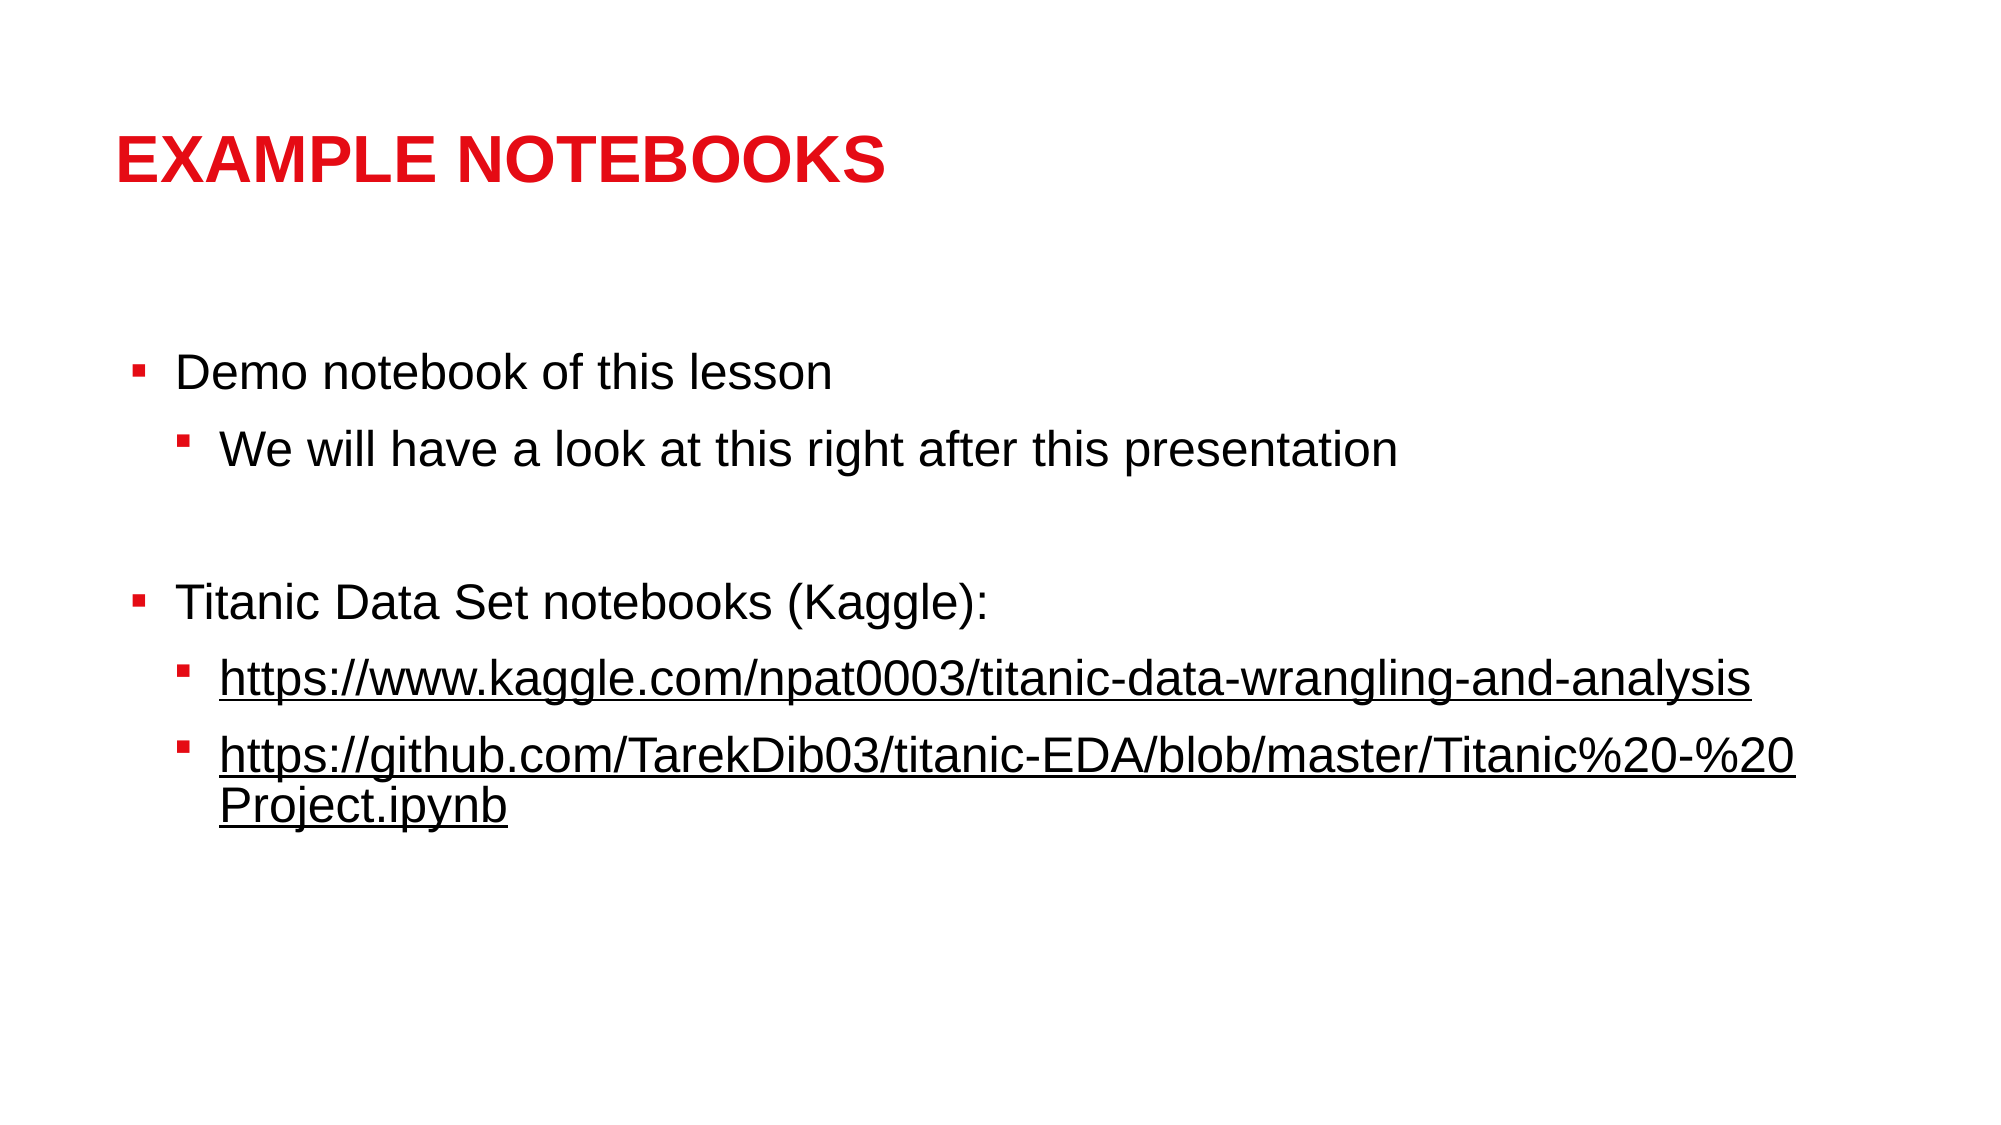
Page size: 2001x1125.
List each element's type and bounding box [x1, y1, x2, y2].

text_box [0, 0, 2000, 1125]
